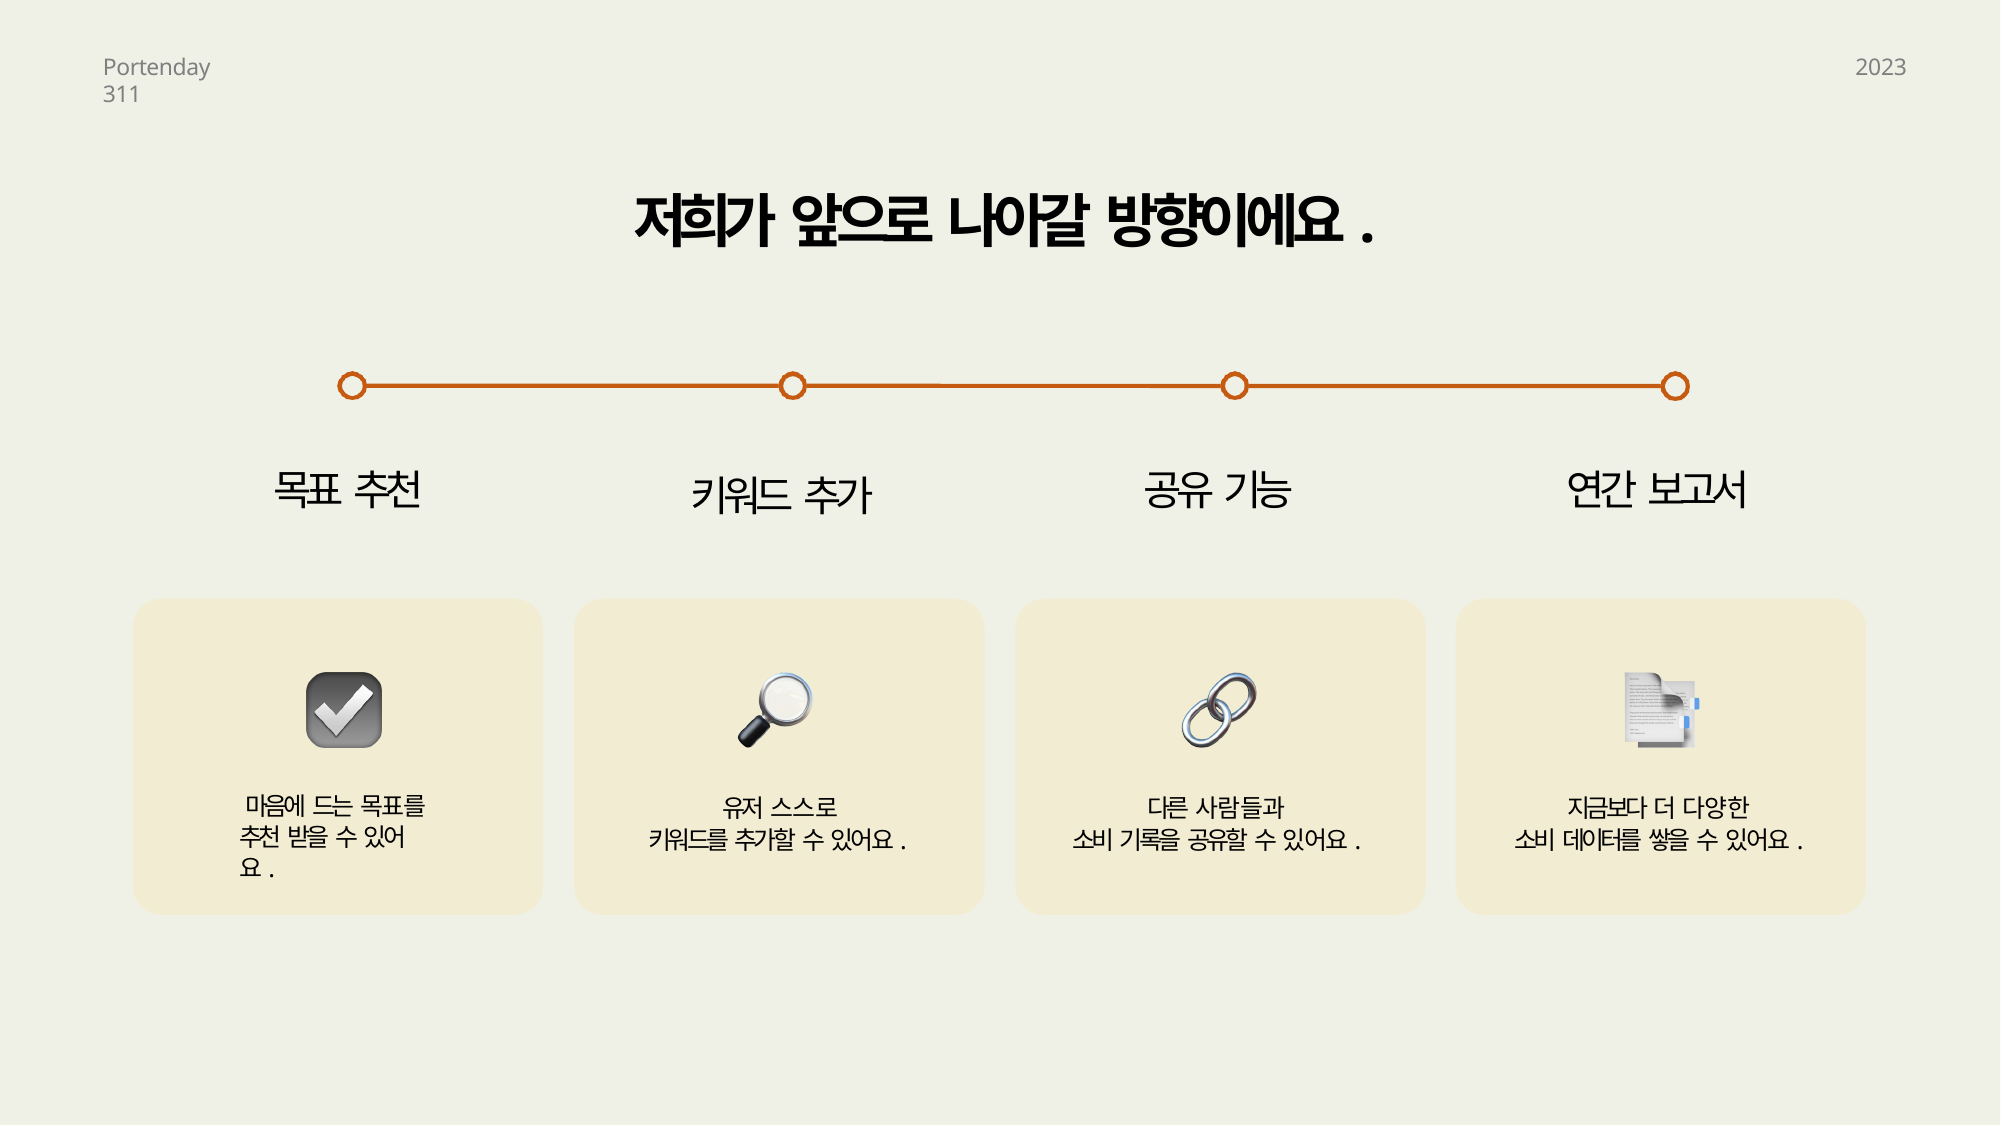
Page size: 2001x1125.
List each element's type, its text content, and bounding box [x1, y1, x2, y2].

picture [737, 672, 813, 749]
text_box [132, 598, 544, 916]
picture [306, 672, 382, 749]
text_box [1455, 598, 1867, 916]
text_box Portenday 311 [100, 50, 242, 107]
text_box 목표 추천 [271, 461, 430, 514]
text_box 다른 사람들과 소비 기록을 공유할 수 있어요. [1069, 790, 1364, 855]
text_box 지금보다 더 다양한 소비 데이터를 쌓을 수 있어요. [1512, 790, 1806, 855]
text_box 키워드 추가 [688, 467, 883, 520]
picture [1624, 672, 1700, 748]
text_box 공유 기능 [1141, 461, 1300, 514]
title 저희가 앞으로 나아갈 방향이에요. [631, 182, 1400, 369]
text_box [1015, 598, 1426, 916]
text_box [574, 598, 985, 916]
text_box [337, 370, 1690, 401]
text_box 2023 [1853, 49, 1910, 80]
text_box 유저 스스로 키워드를 추가할 수 있어요. [646, 790, 913, 855]
text_box 마음에 드는 목표를 추천 받을 수 있어요. [237, 786, 439, 883]
picture [1180, 672, 1257, 748]
text_box 연간 보고서 [1564, 461, 1759, 514]
